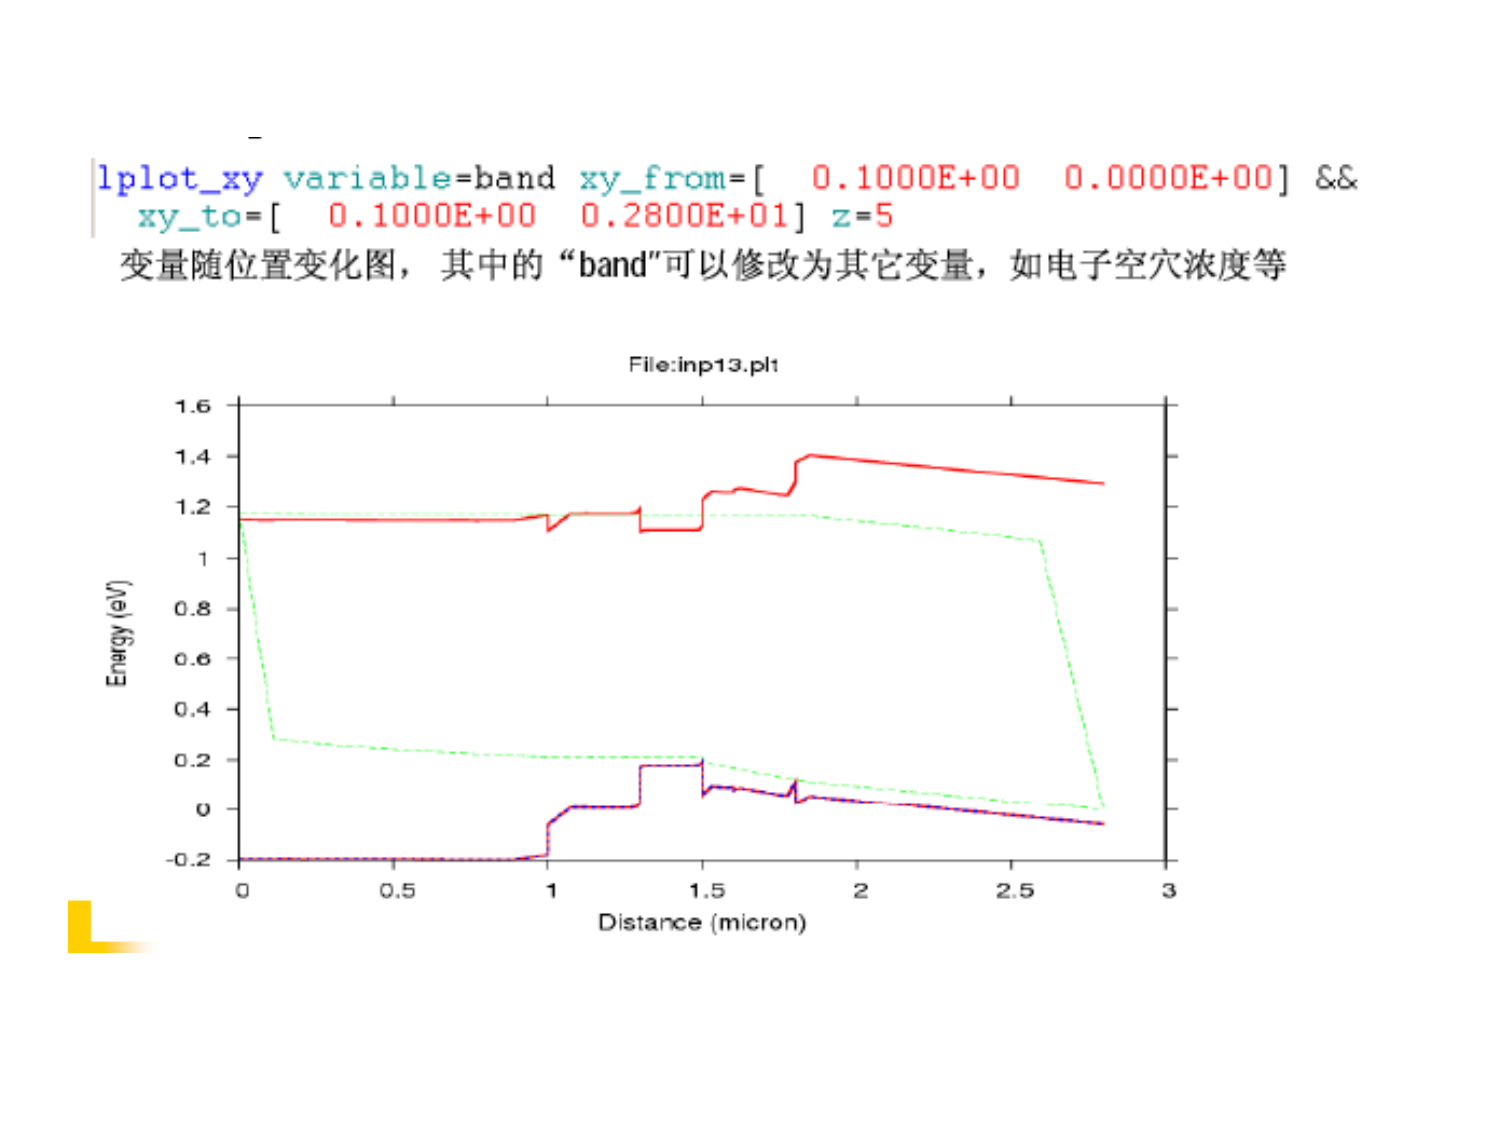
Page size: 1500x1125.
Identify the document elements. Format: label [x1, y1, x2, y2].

picture [68, 137, 1375, 953]
